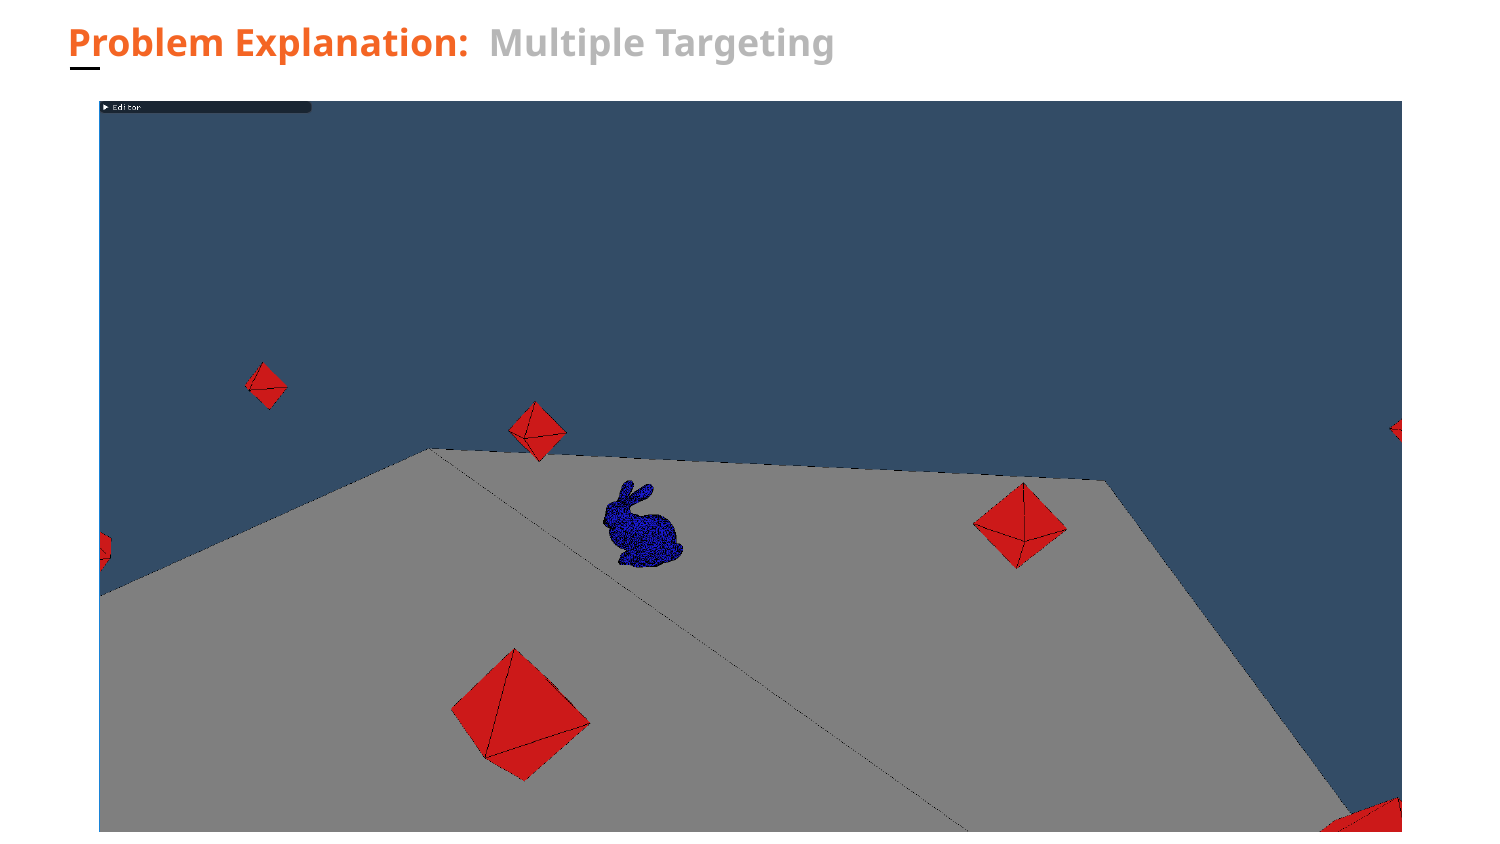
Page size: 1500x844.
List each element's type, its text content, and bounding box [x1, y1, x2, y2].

title Problem Explanation: Multiple Targeting [52, 0, 1500, 79]
picture [98, 101, 1402, 832]
